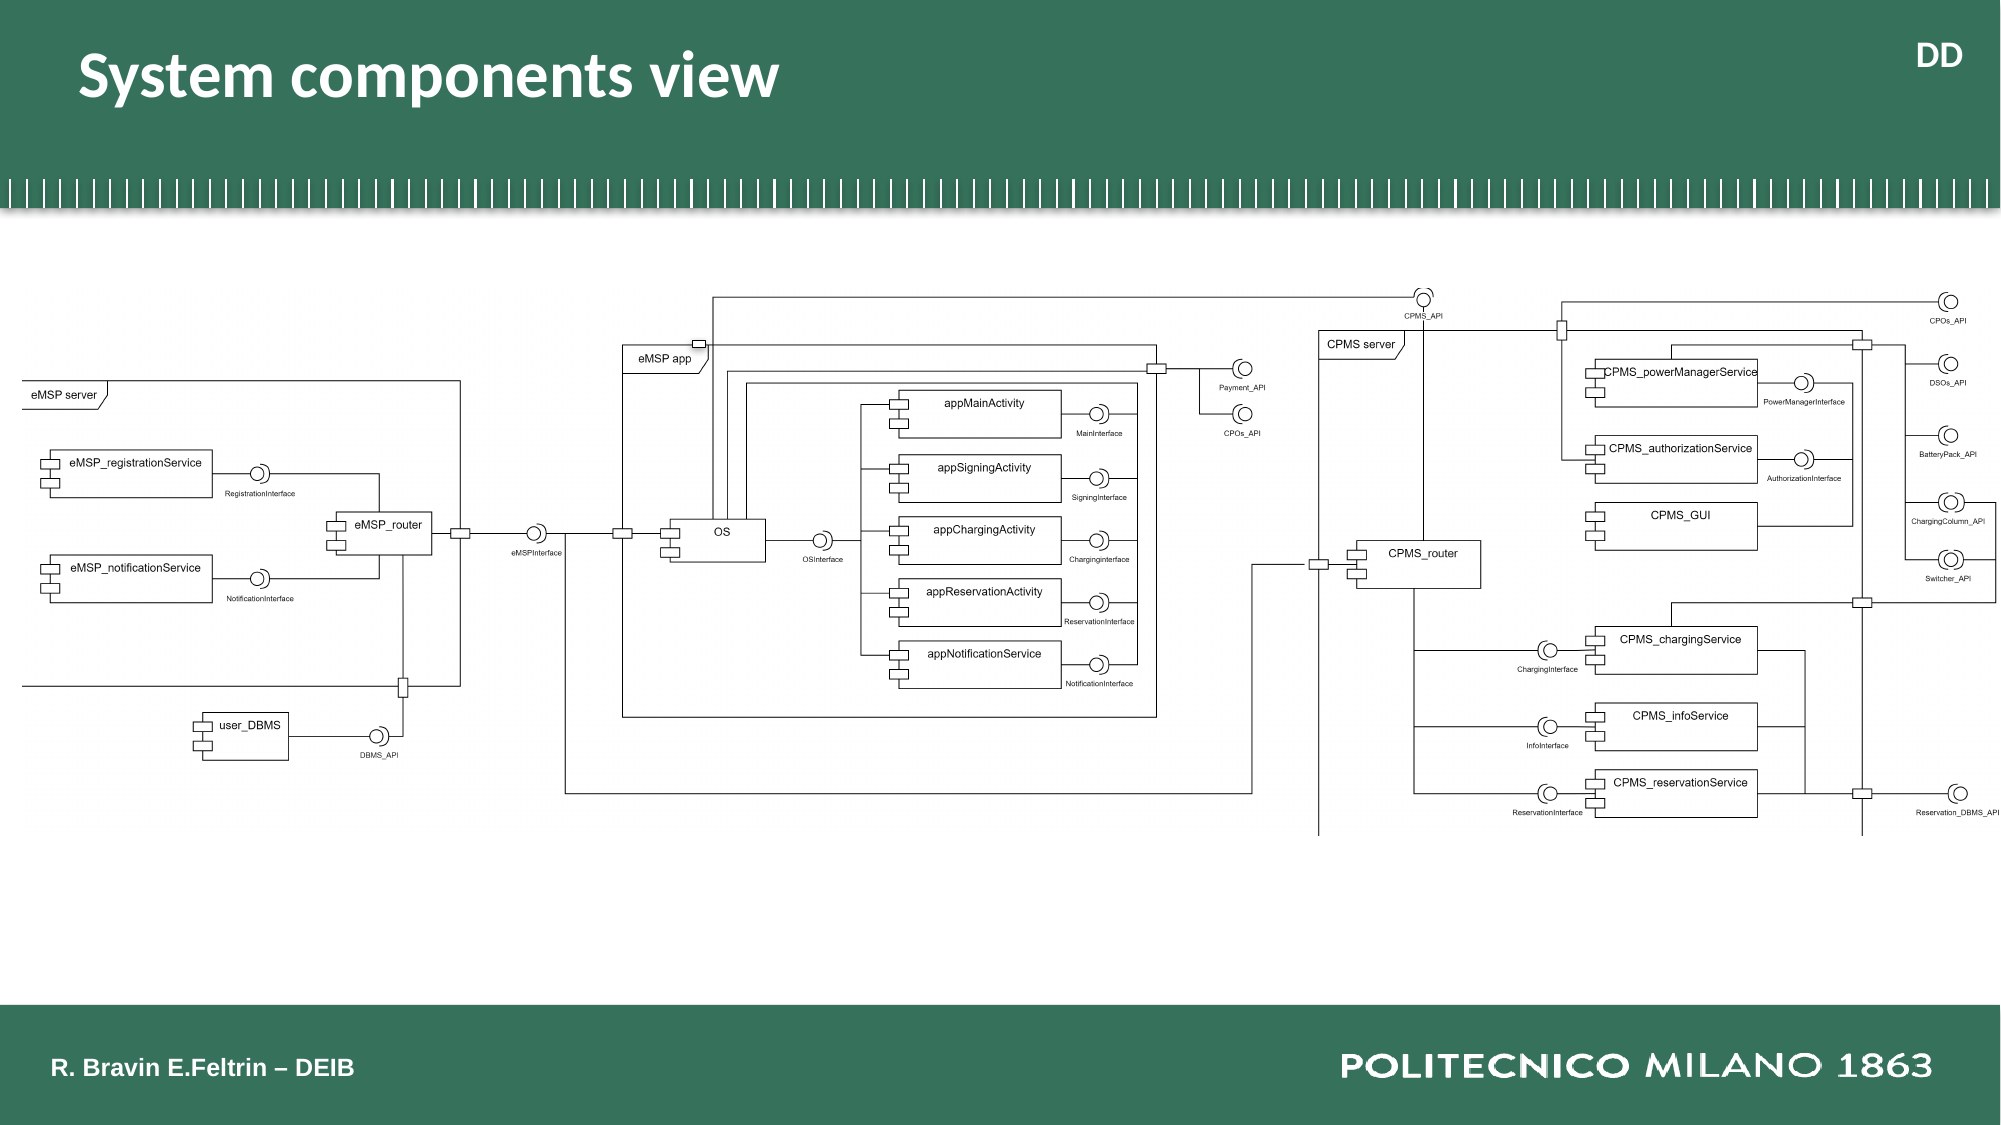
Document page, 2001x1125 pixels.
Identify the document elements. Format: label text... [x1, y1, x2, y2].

picture [1333, 1041, 1942, 1089]
picture [21, 287, 2000, 838]
title System components view [63, 22, 1624, 161]
text_box DD [1728, 22, 1979, 161]
